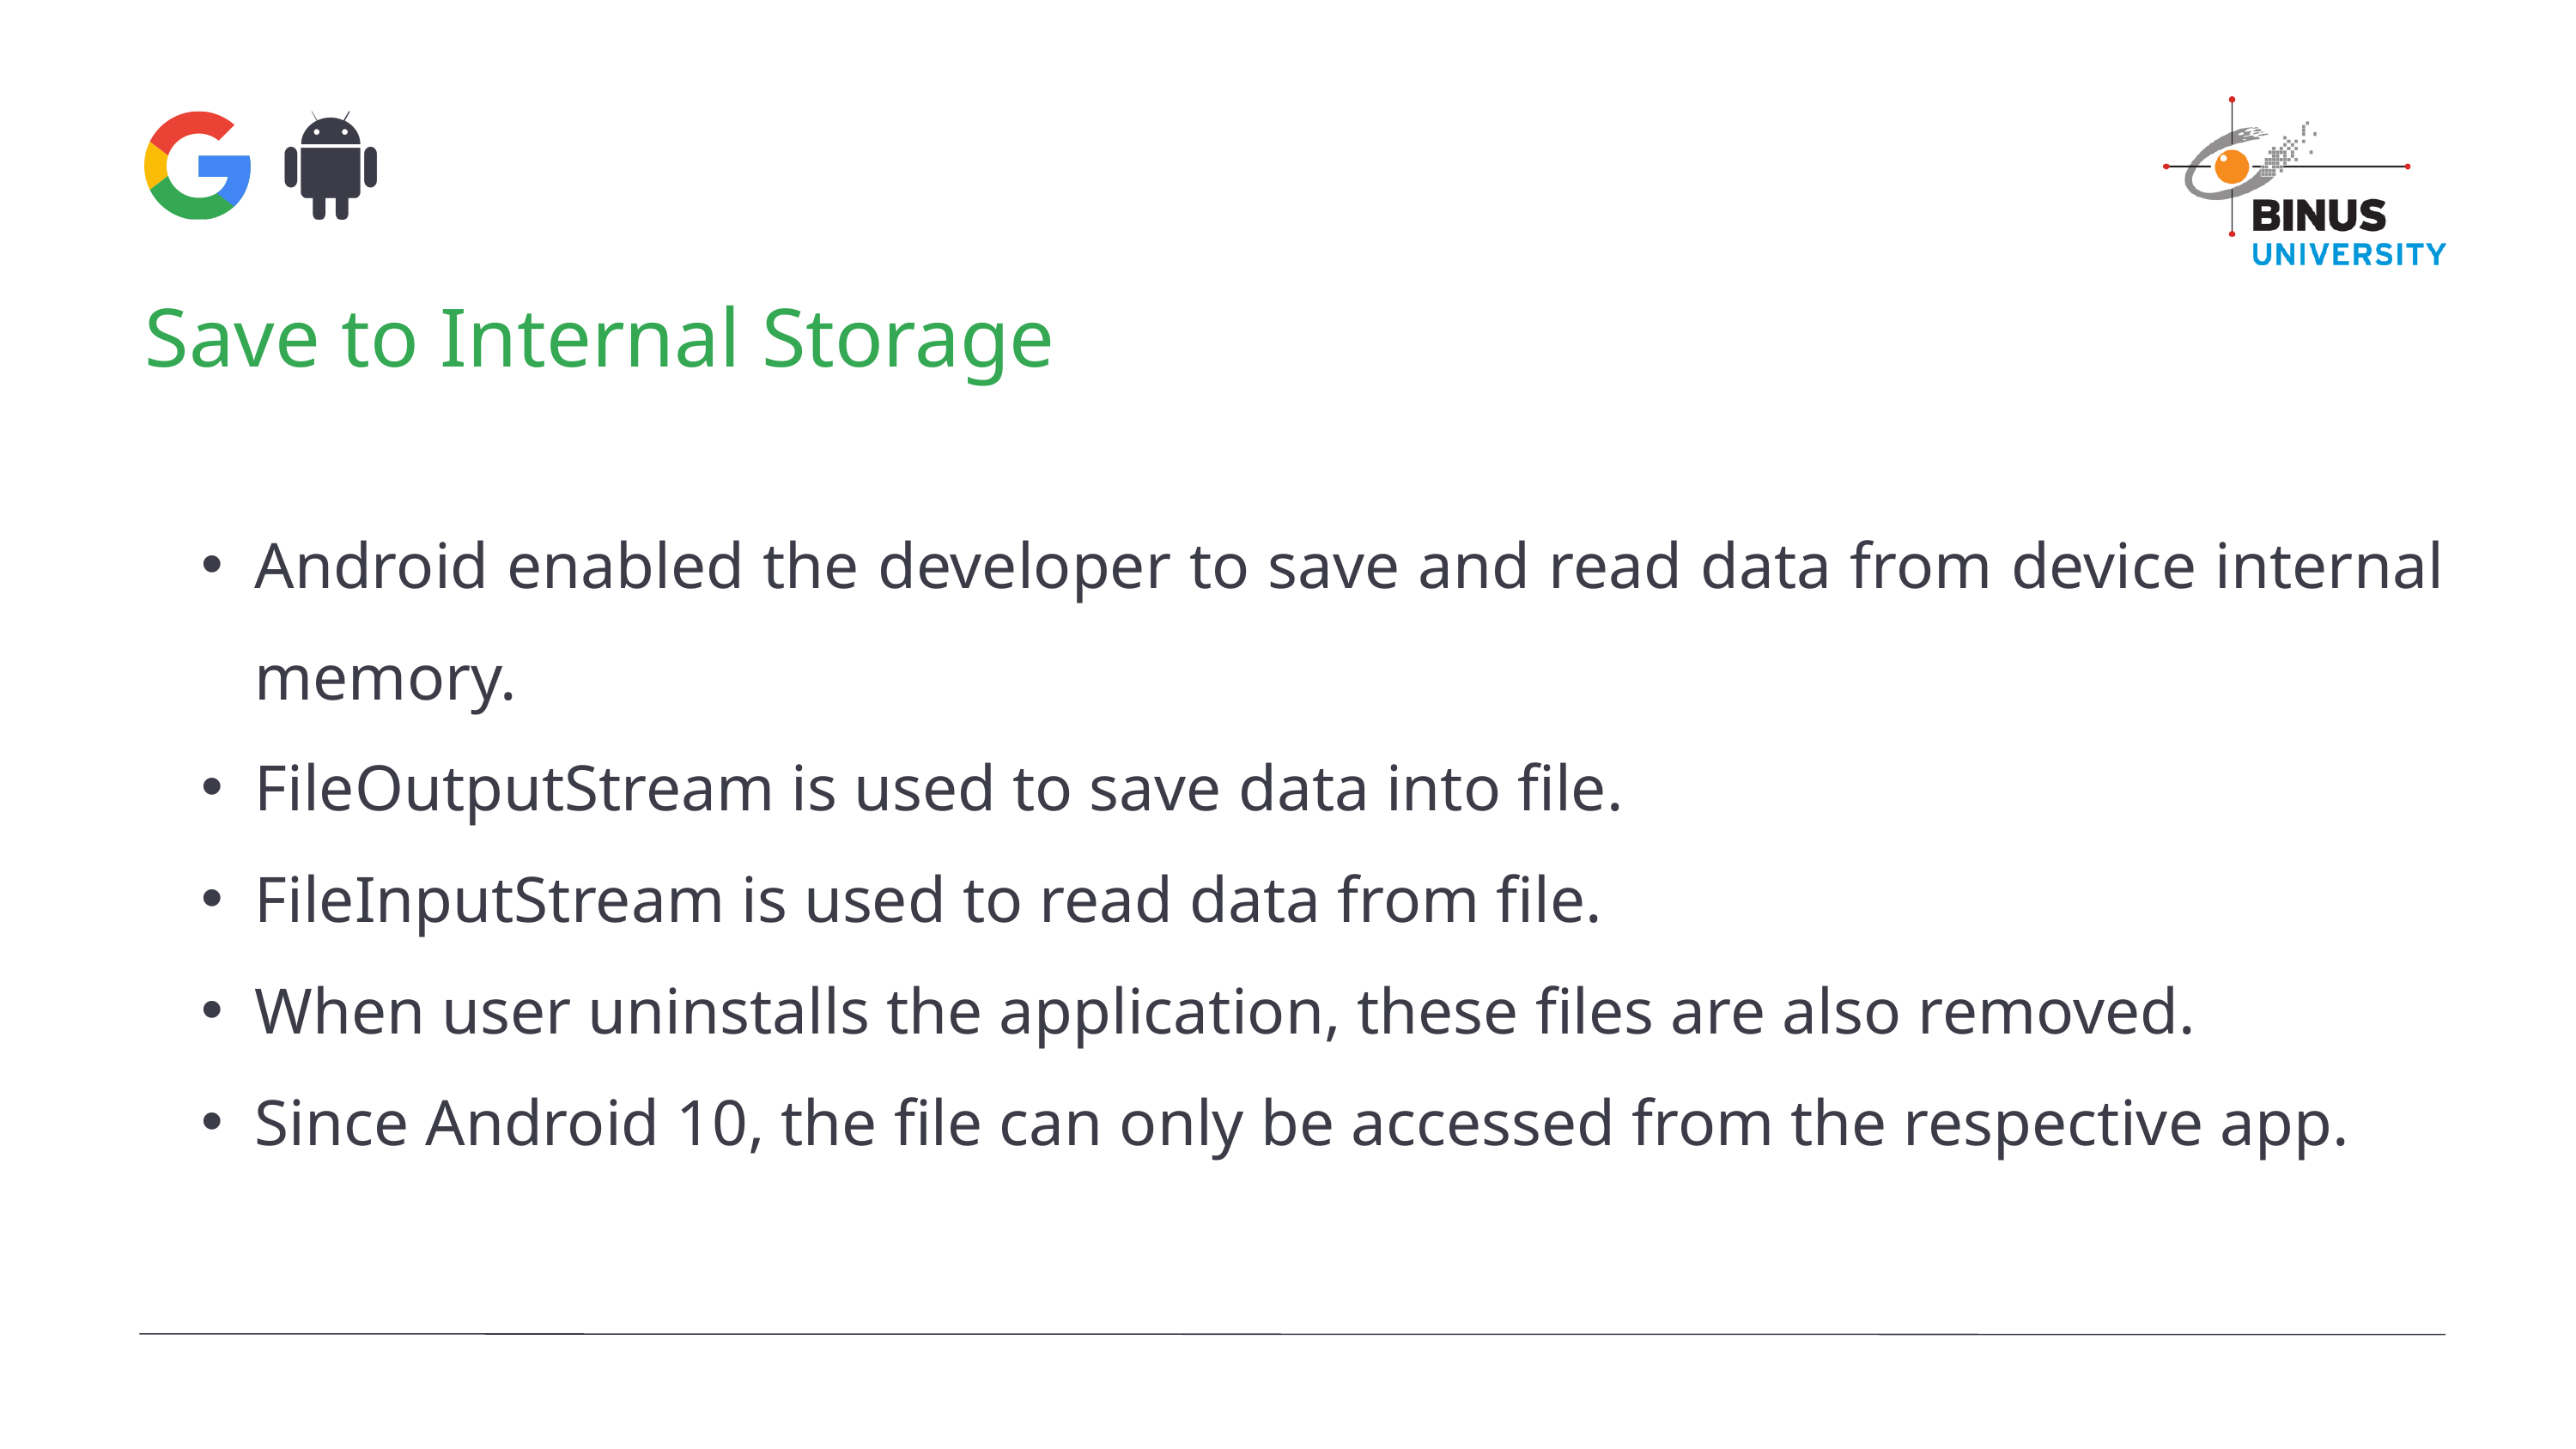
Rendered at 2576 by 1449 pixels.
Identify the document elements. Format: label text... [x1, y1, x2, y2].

picture [144, 111, 251, 221]
picture [284, 111, 377, 221]
picture [2163, 96, 2446, 266]
text_box Save to Internal Storage [144, 286, 1448, 383]
text_box Android enabled the developer to save and read data from device internal memory. FileOutputStream is used to save data into file. FileInputStream is used to read data from file. When user uninstalls the application, these files are also removed. Since Android 10, the file can only be accessed from the respective app. [148, 488, 2446, 1158]
